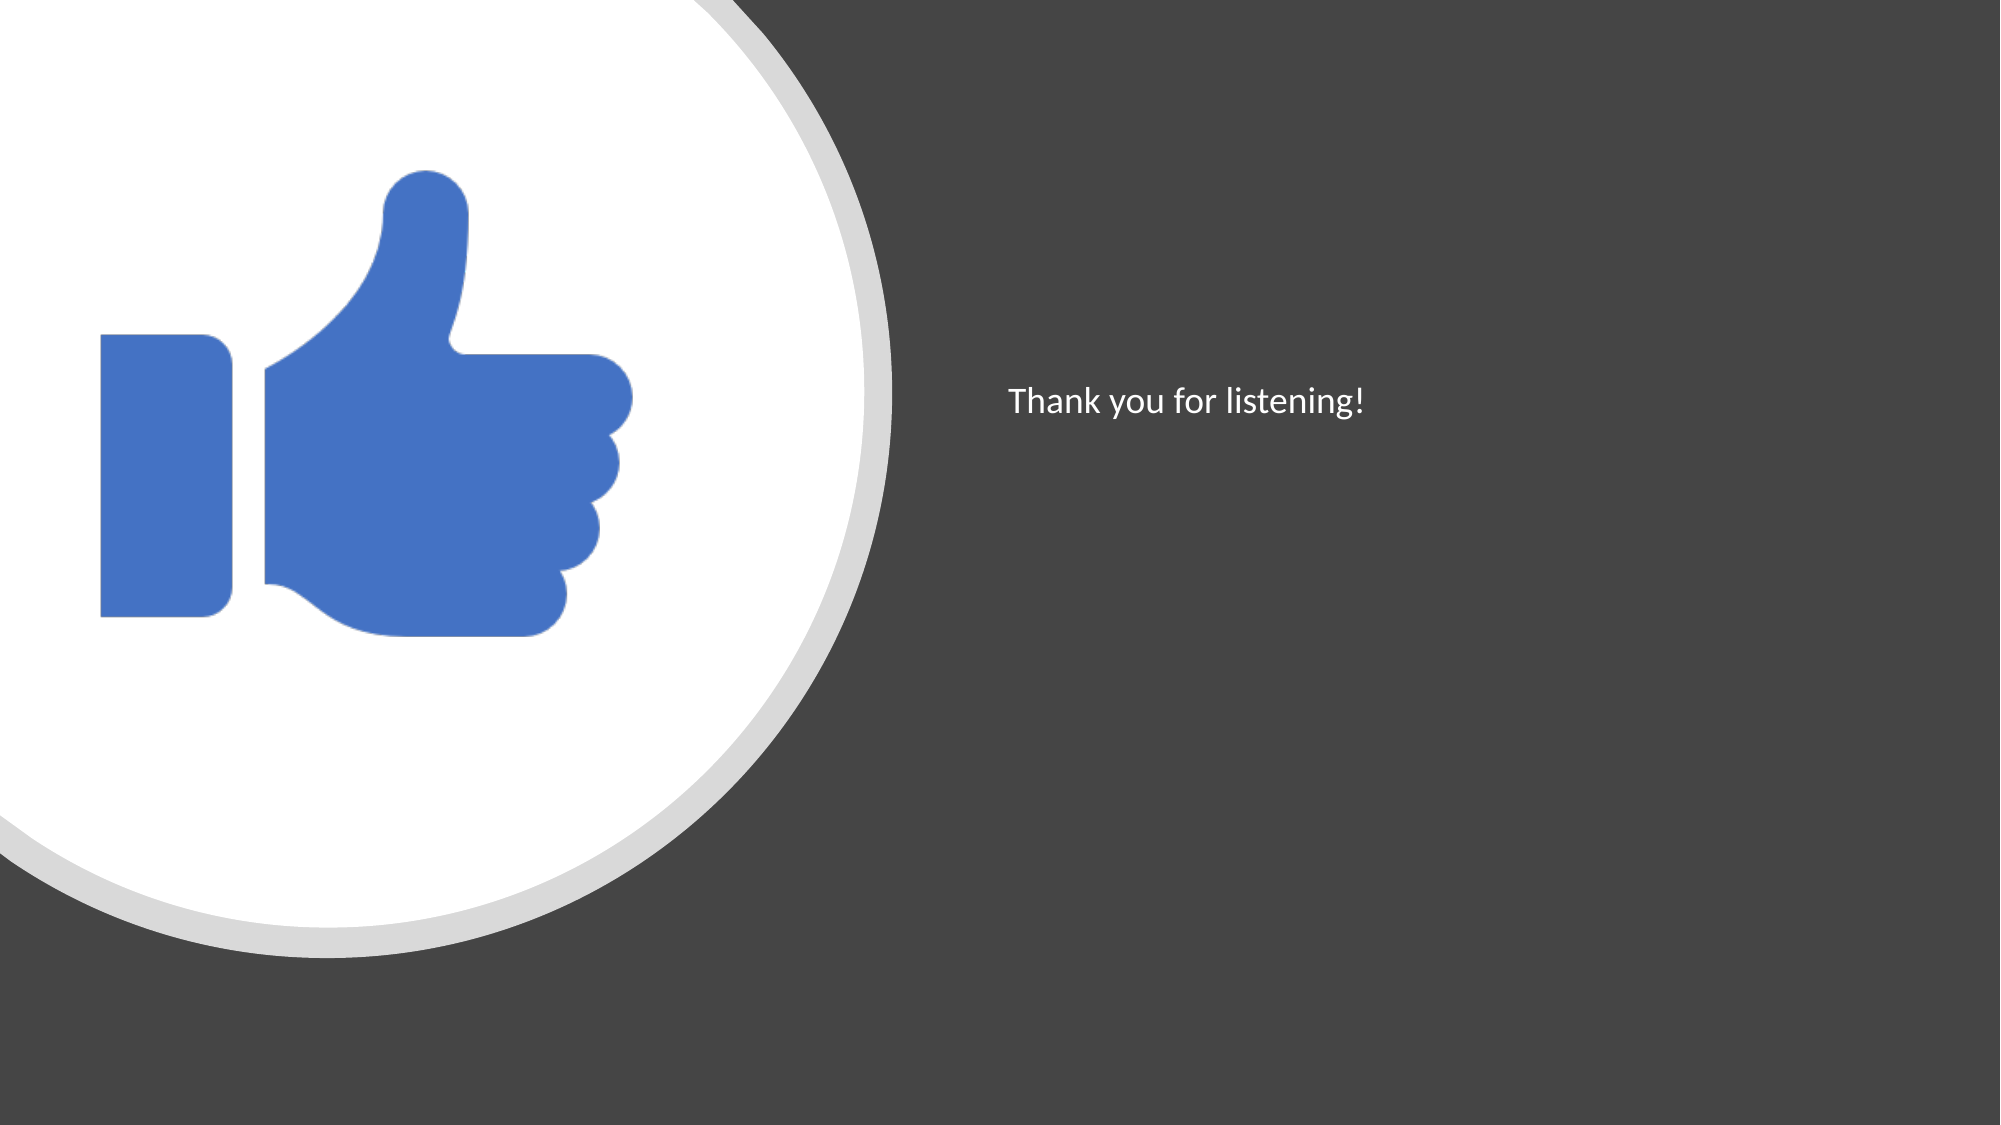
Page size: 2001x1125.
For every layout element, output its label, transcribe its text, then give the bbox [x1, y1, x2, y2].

text_box [0, 0, 894, 960]
text_box [0, 0, 866, 929]
list Thank you for listening! [993, 373, 1865, 928]
picture [52, 89, 682, 719]
